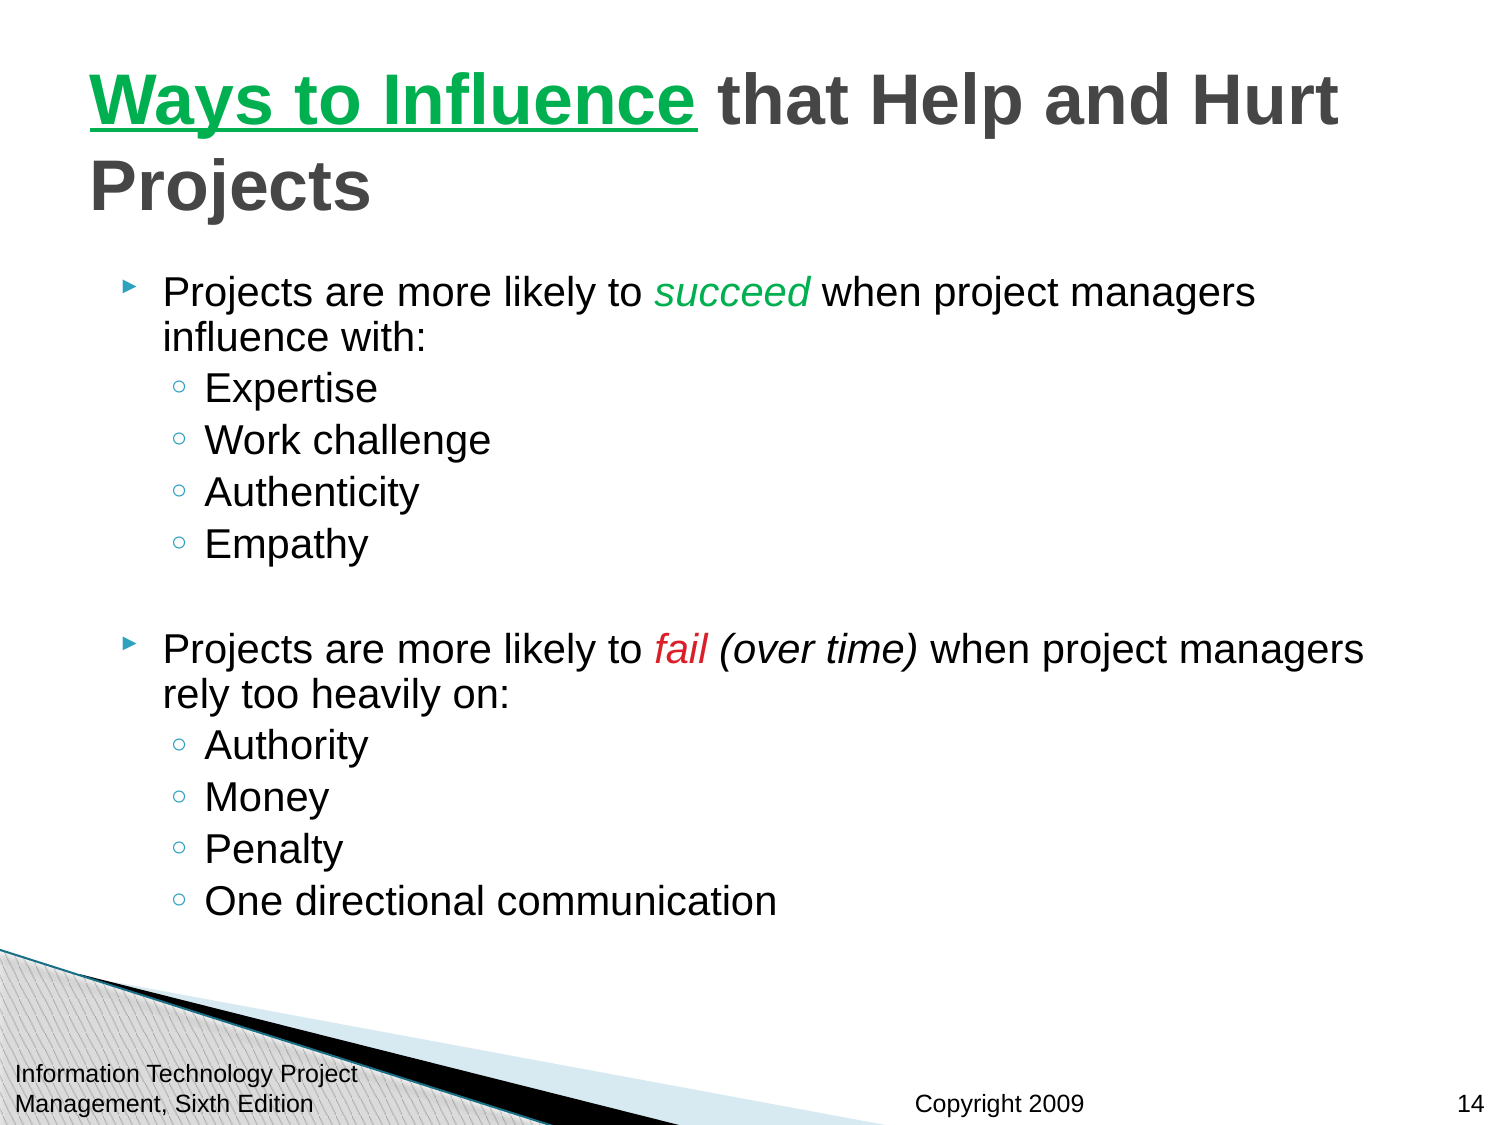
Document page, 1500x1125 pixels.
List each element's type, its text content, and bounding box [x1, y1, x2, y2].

title Ways to Influence that Help and Hurt Projects [75, 45, 1425, 233]
footer Information Technology Project Management, Sixth Edition [0, 1065, 425, 1125]
list Projects are more likely to succeed when project managers influence with: Expertise Work challenge Authenticity Empathy Projects are more likely to fail (over time) when project managers rely too heavily on: Authority Money Penalty One directional communication [87, 262, 1431, 938]
slide_number 14 [1408, 1065, 1500, 1125]
